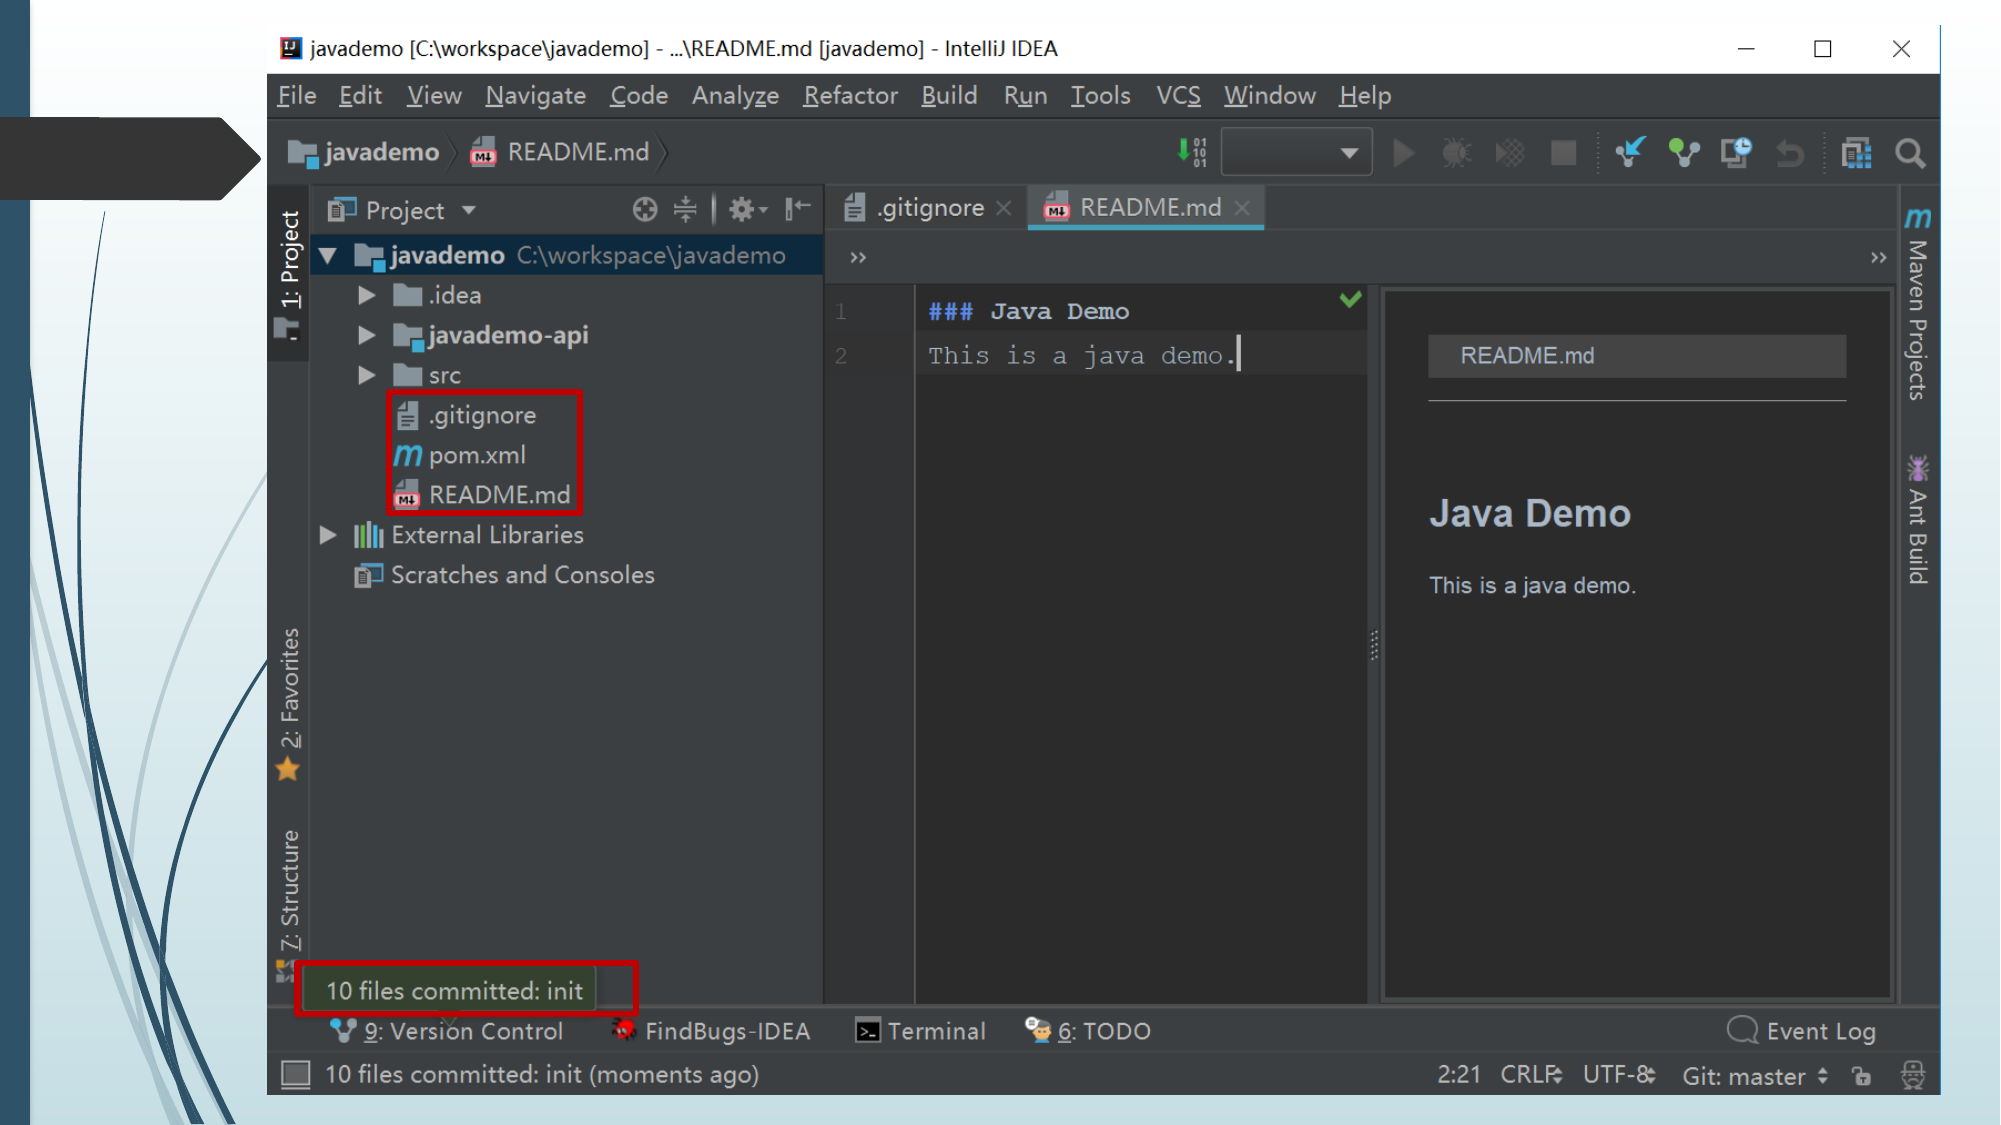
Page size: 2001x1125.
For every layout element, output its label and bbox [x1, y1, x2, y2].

picture [267, 25, 1942, 1095]
